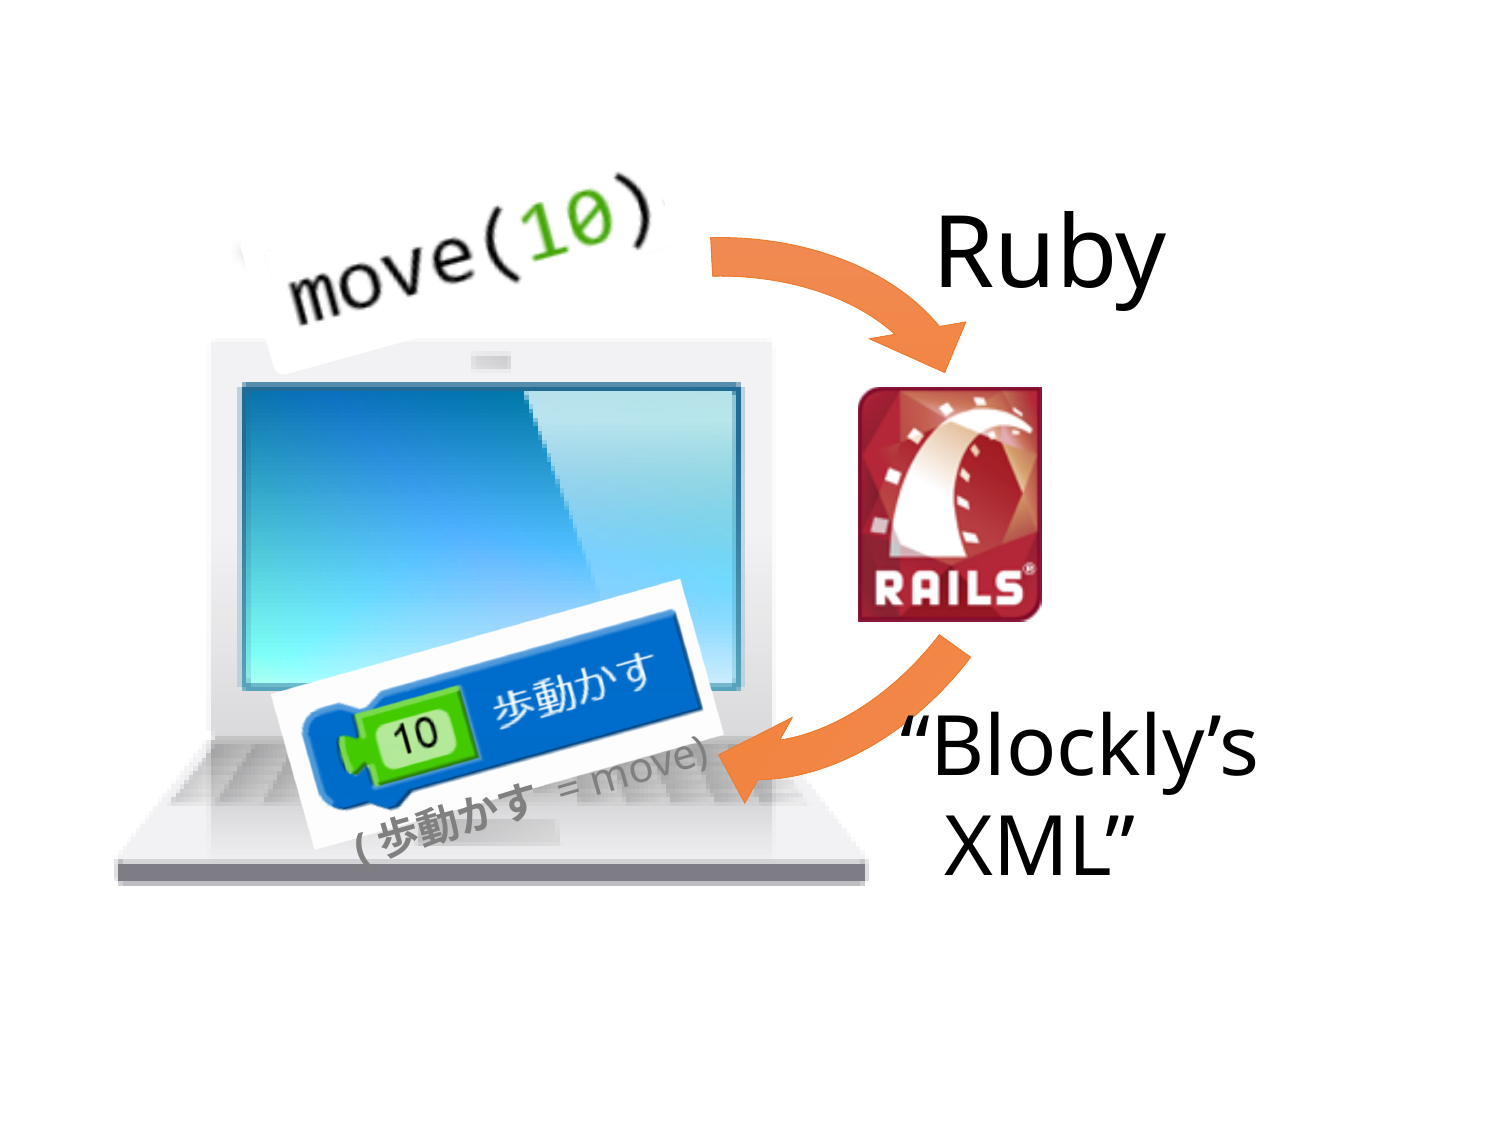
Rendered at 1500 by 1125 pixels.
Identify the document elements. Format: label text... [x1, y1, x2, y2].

text_box Ruby [918, 179, 1241, 315]
text_box [918, 634, 972, 684]
text_box “Blockly’s XML” [918, 684, 1350, 900]
text_box [918, 315, 967, 374]
picture [70, 146, 1042, 1001]
